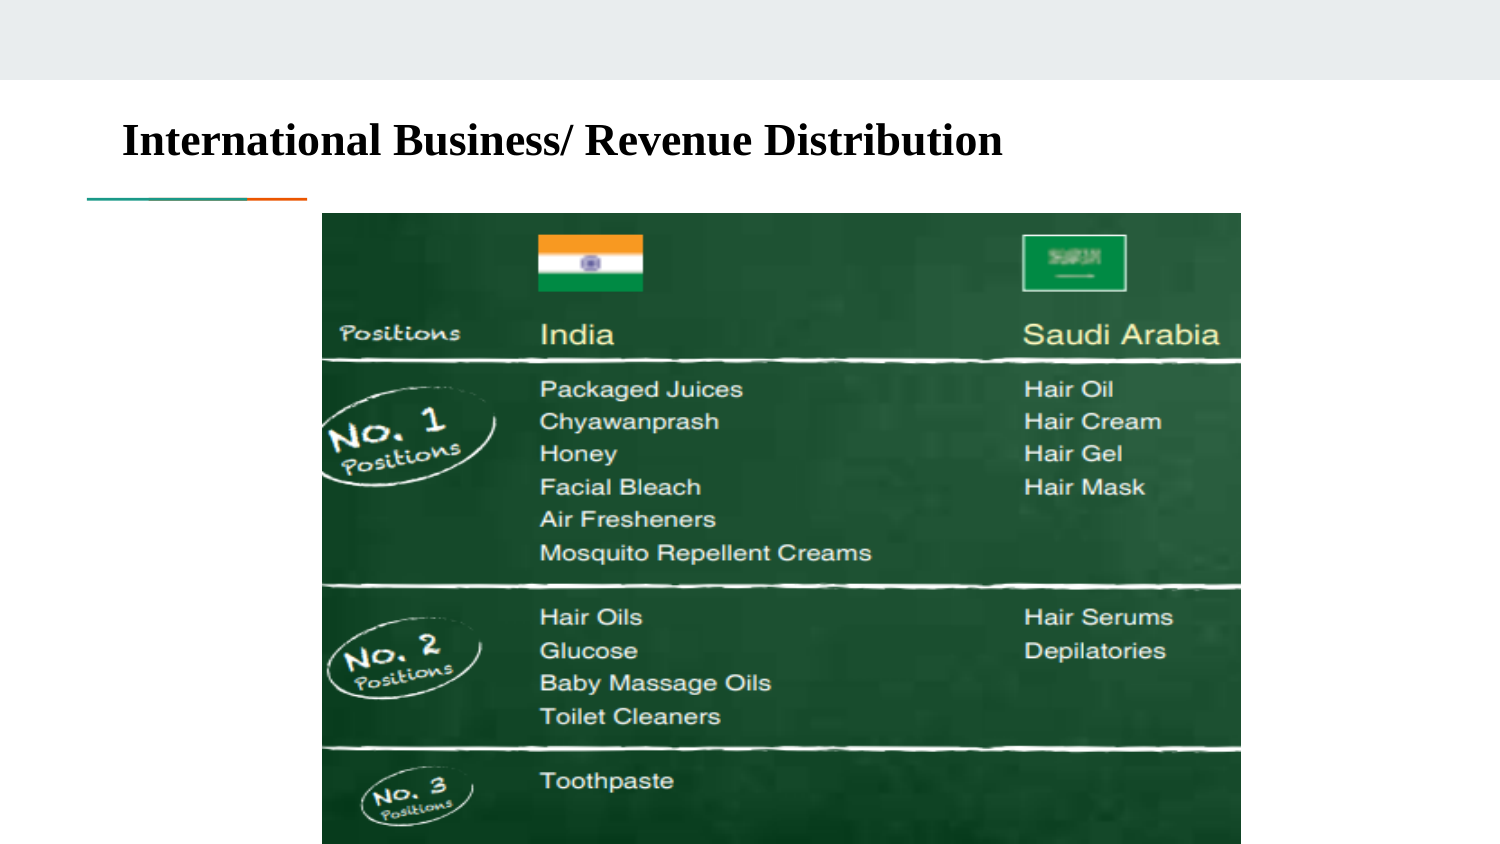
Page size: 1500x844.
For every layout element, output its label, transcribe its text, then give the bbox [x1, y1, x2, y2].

text_box International Business/ Revenue Distribution [106, 94, 1320, 180]
picture [322, 213, 1241, 844]
